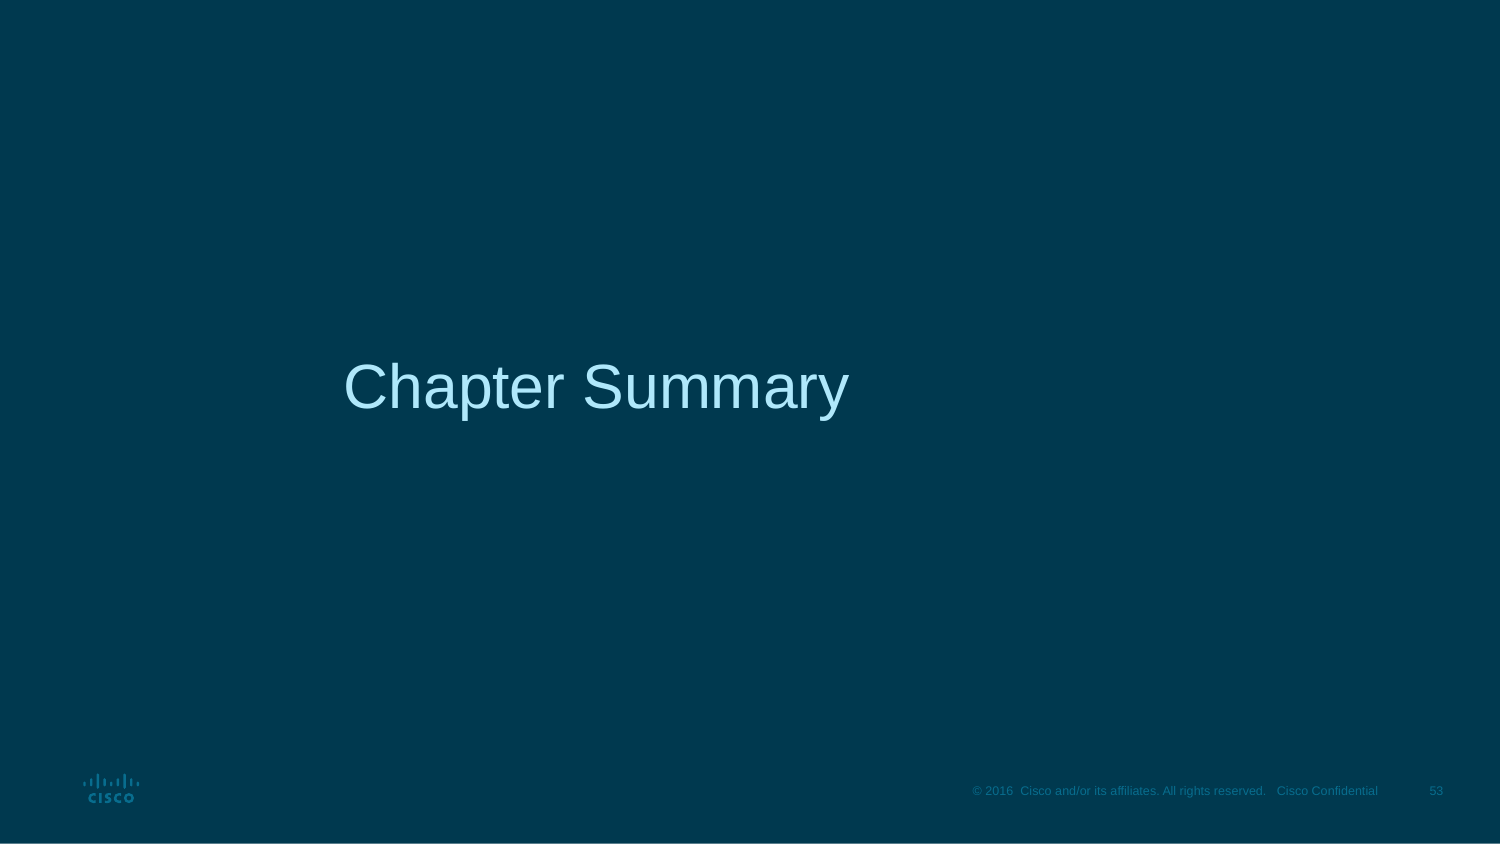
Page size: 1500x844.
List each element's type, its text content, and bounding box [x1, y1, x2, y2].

title Chapter Summary [272, 289, 1208, 512]
